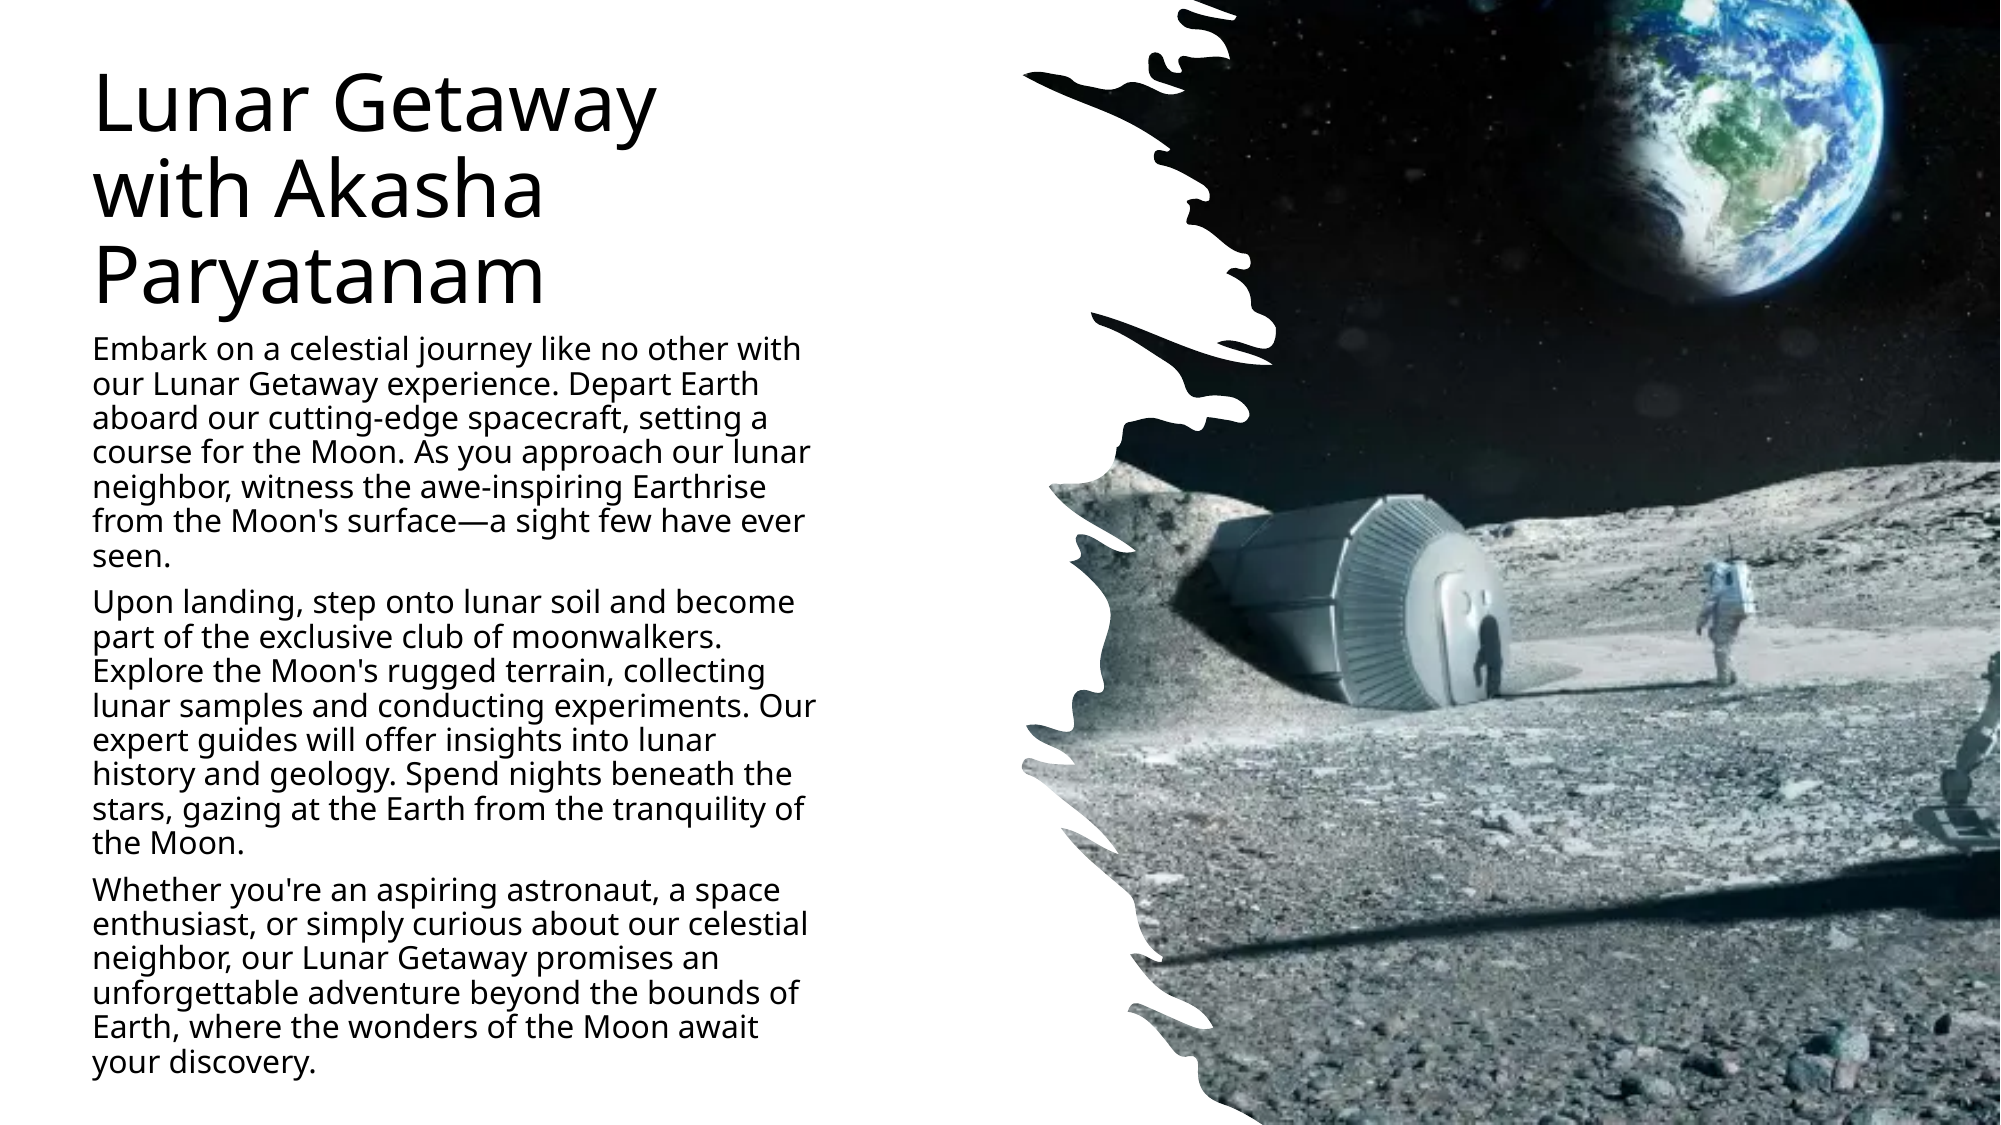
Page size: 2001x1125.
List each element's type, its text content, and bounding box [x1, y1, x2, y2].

picture [1021, 0, 2000, 1125]
text_box Lunar Getaway with Akasha Paryatanam Embark on a celestial journey like no other with our Lunar Getaway experience. Depart Earth aboard our cutting-edge spacecraft, setting a course for the Moon. As you approach our lunar neighbor, witness the awe-inspiring Earthrise from the Moon's surface—a sight few have ever seen. Upon landing, step onto lunar soil and become part of the exclusive club of moonwalkers. Explore the Moon's rugged terrain, collecting lunar samples and conducting experiments. Our expert guides will offer insights into lunar history and geology. Spend nights beneath the stars, gazing at the Earth from the tranquility of the Moon. Whether you're an aspiring astronaut, a space enthusiast, or simply curious about our celestial neighbor, our Lunar Getaway promises an unforgettable adventure beyond the bounds of Earth, where the wonders of the Moon await your discovery. [77, 55, 835, 1091]
text_box [0, 0, 1021, 1125]
